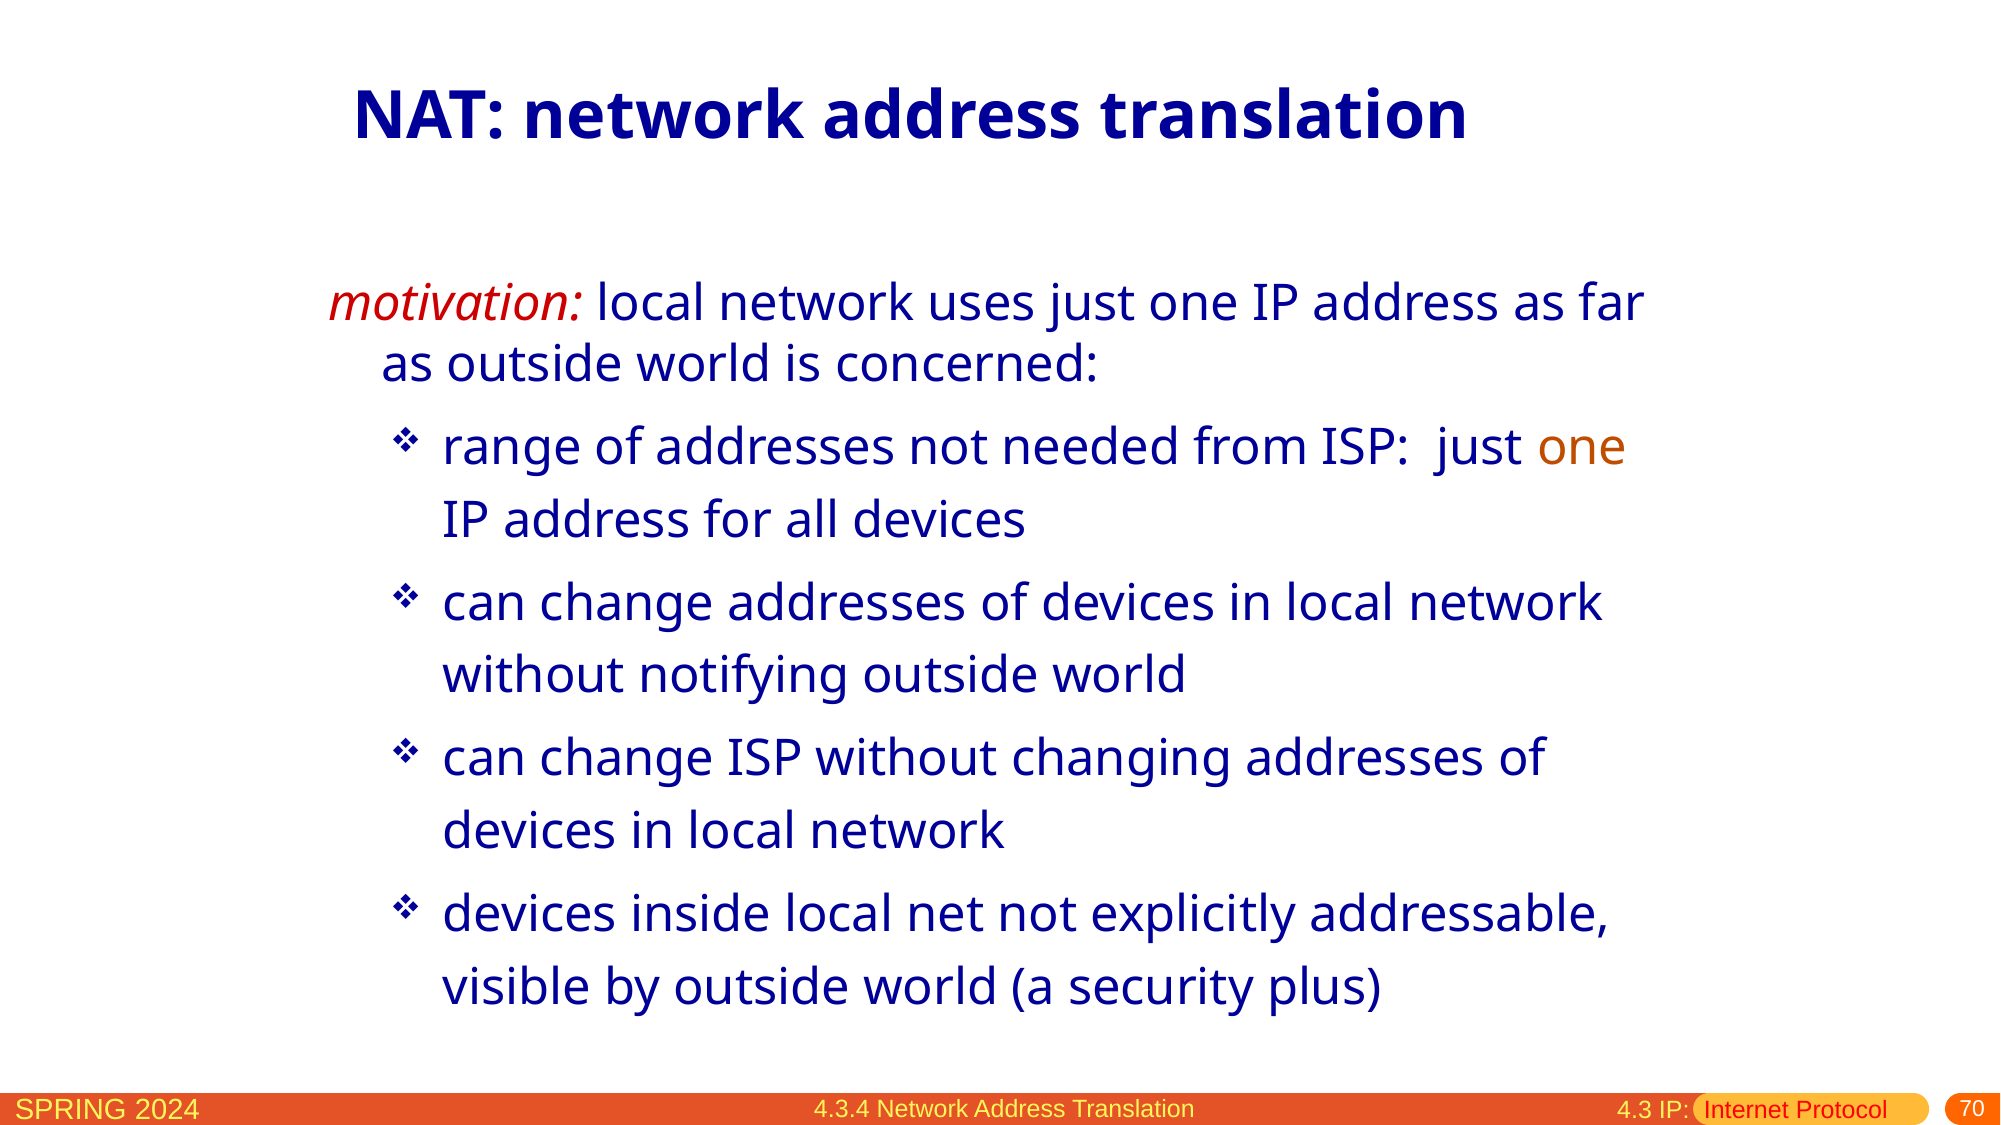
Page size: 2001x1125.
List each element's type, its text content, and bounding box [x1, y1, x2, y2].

text_box 4.3.4 Network Address Translation (NAT) [799, 1085, 1281, 1125]
list motivation: local network uses just one IP address as far as outside world is concerned: range of addresses not needed from ISP: just one IP address for all devices can change addresses of devices in local network without notifying outside world can change ISP without changing addresses of devices in local network devices inside local net not explicitly addressable, visible by outside world (a security plus) [313, 262, 1695, 1025]
text_box 4.3 IP: Internet Protocol [1602, 1086, 1934, 1125]
title NAT: network address translation [337, 37, 1665, 187]
